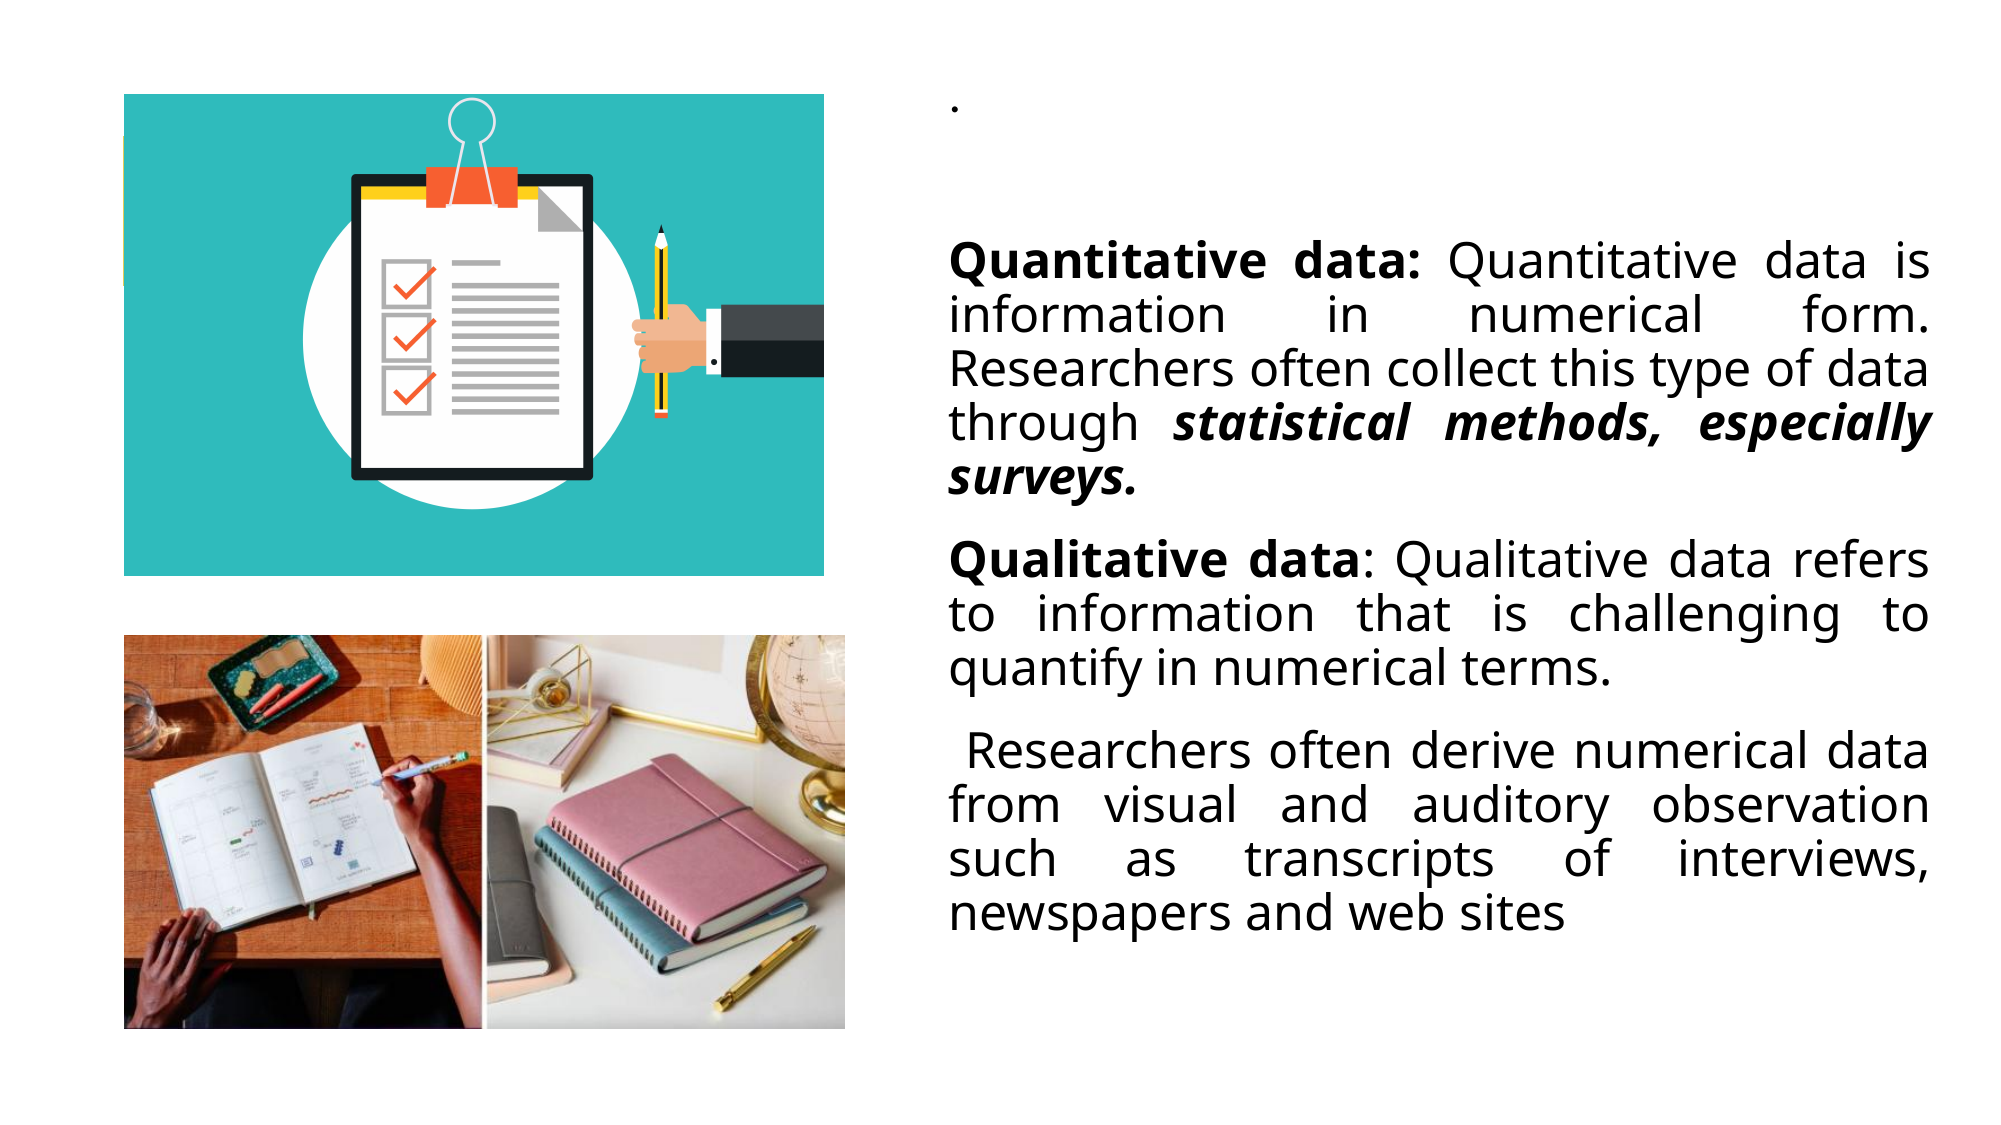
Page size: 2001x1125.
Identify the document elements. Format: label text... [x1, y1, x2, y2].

list . Quantitative data: Quantitative data is information in numerical form. Researchers often collect this type of data through statistical methods, especially surveys. Qualitative data: Qualitative data refers to information that is challenging to quantify in numerical terms. Researchers often derive numerical data from visual and auditory observation such as transcripts of interviews, newspapers and web sites [925, 61, 1939, 1125]
picture [124, 94, 824, 576]
picture [124, 635, 845, 1029]
